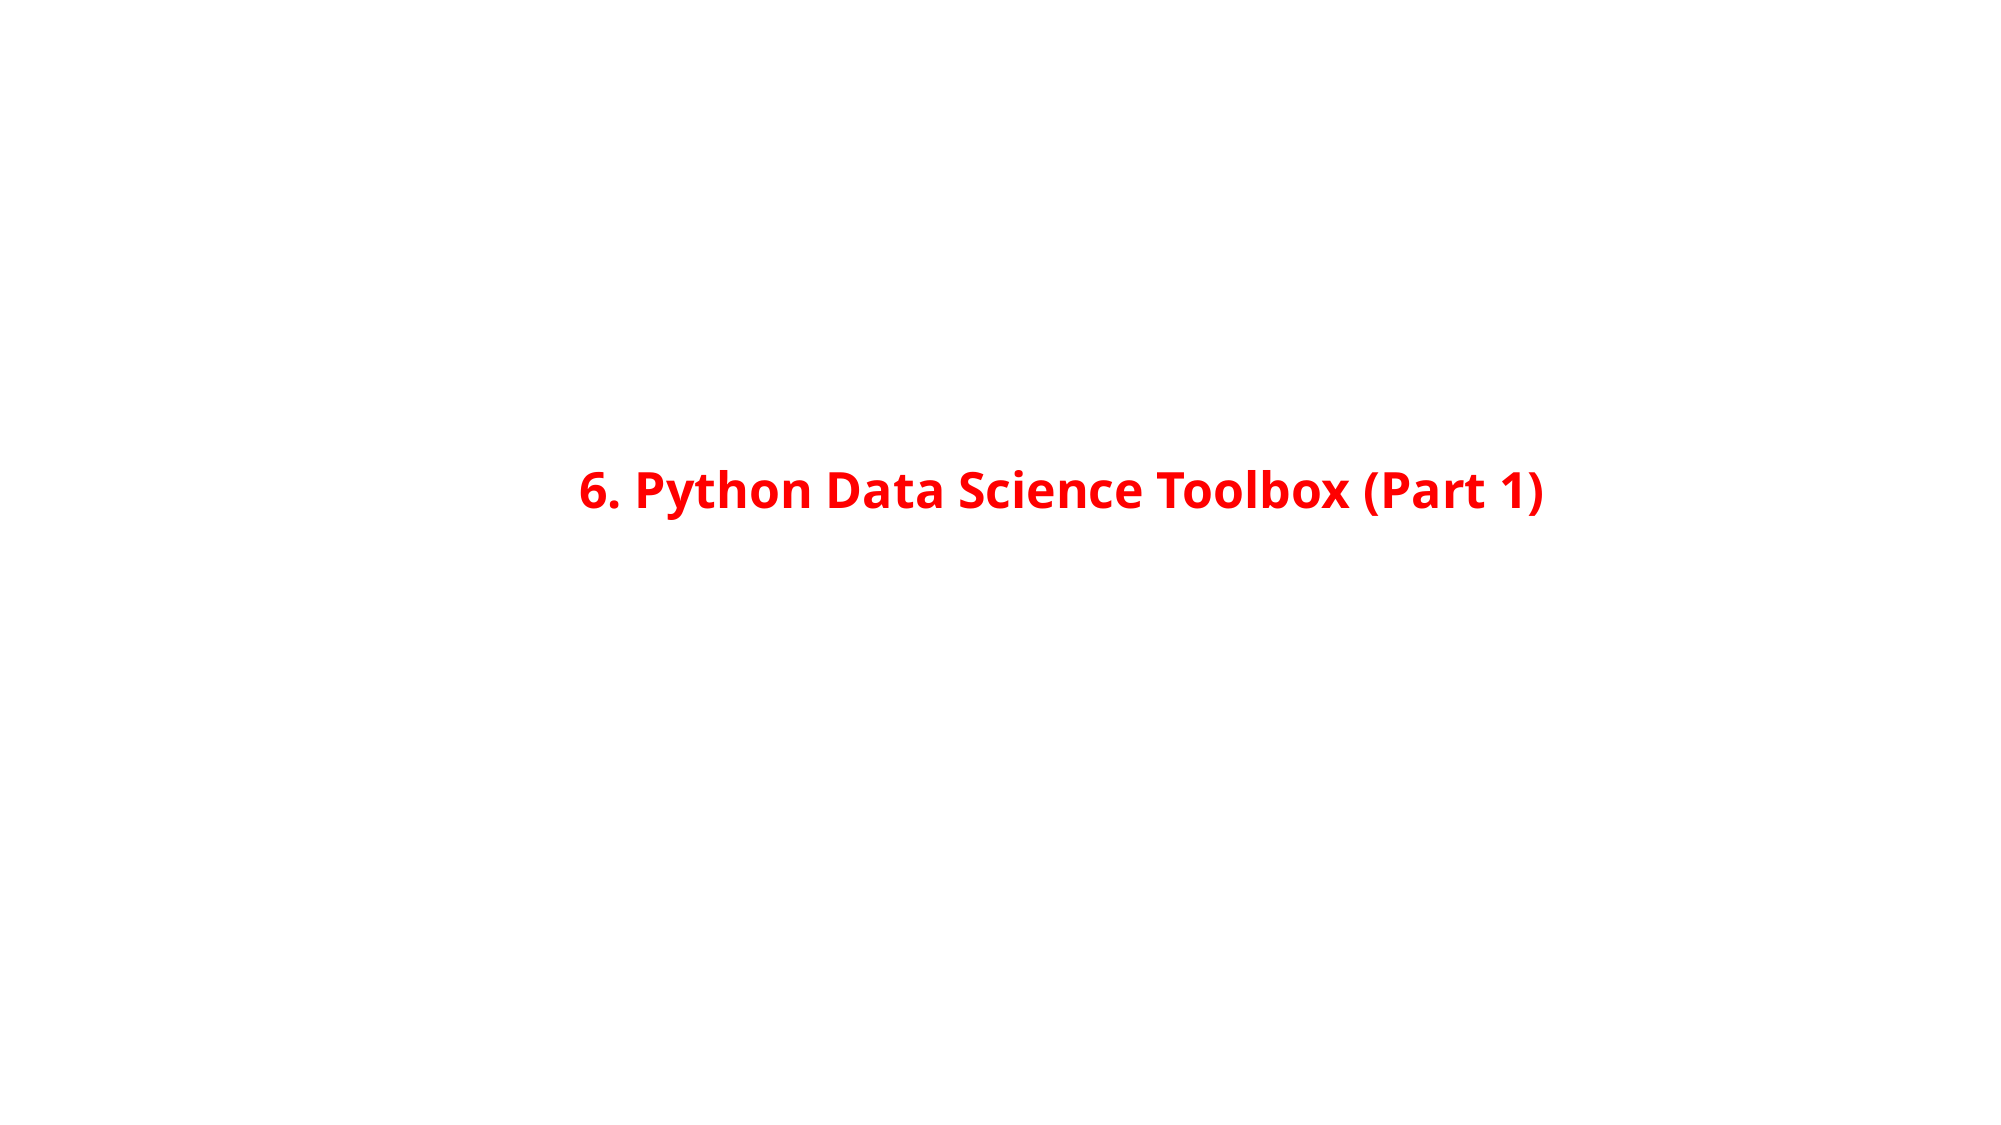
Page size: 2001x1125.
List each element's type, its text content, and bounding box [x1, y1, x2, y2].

text_box 6. Python Data Science Toolbox (Part 1) [564, 450, 1561, 526]
